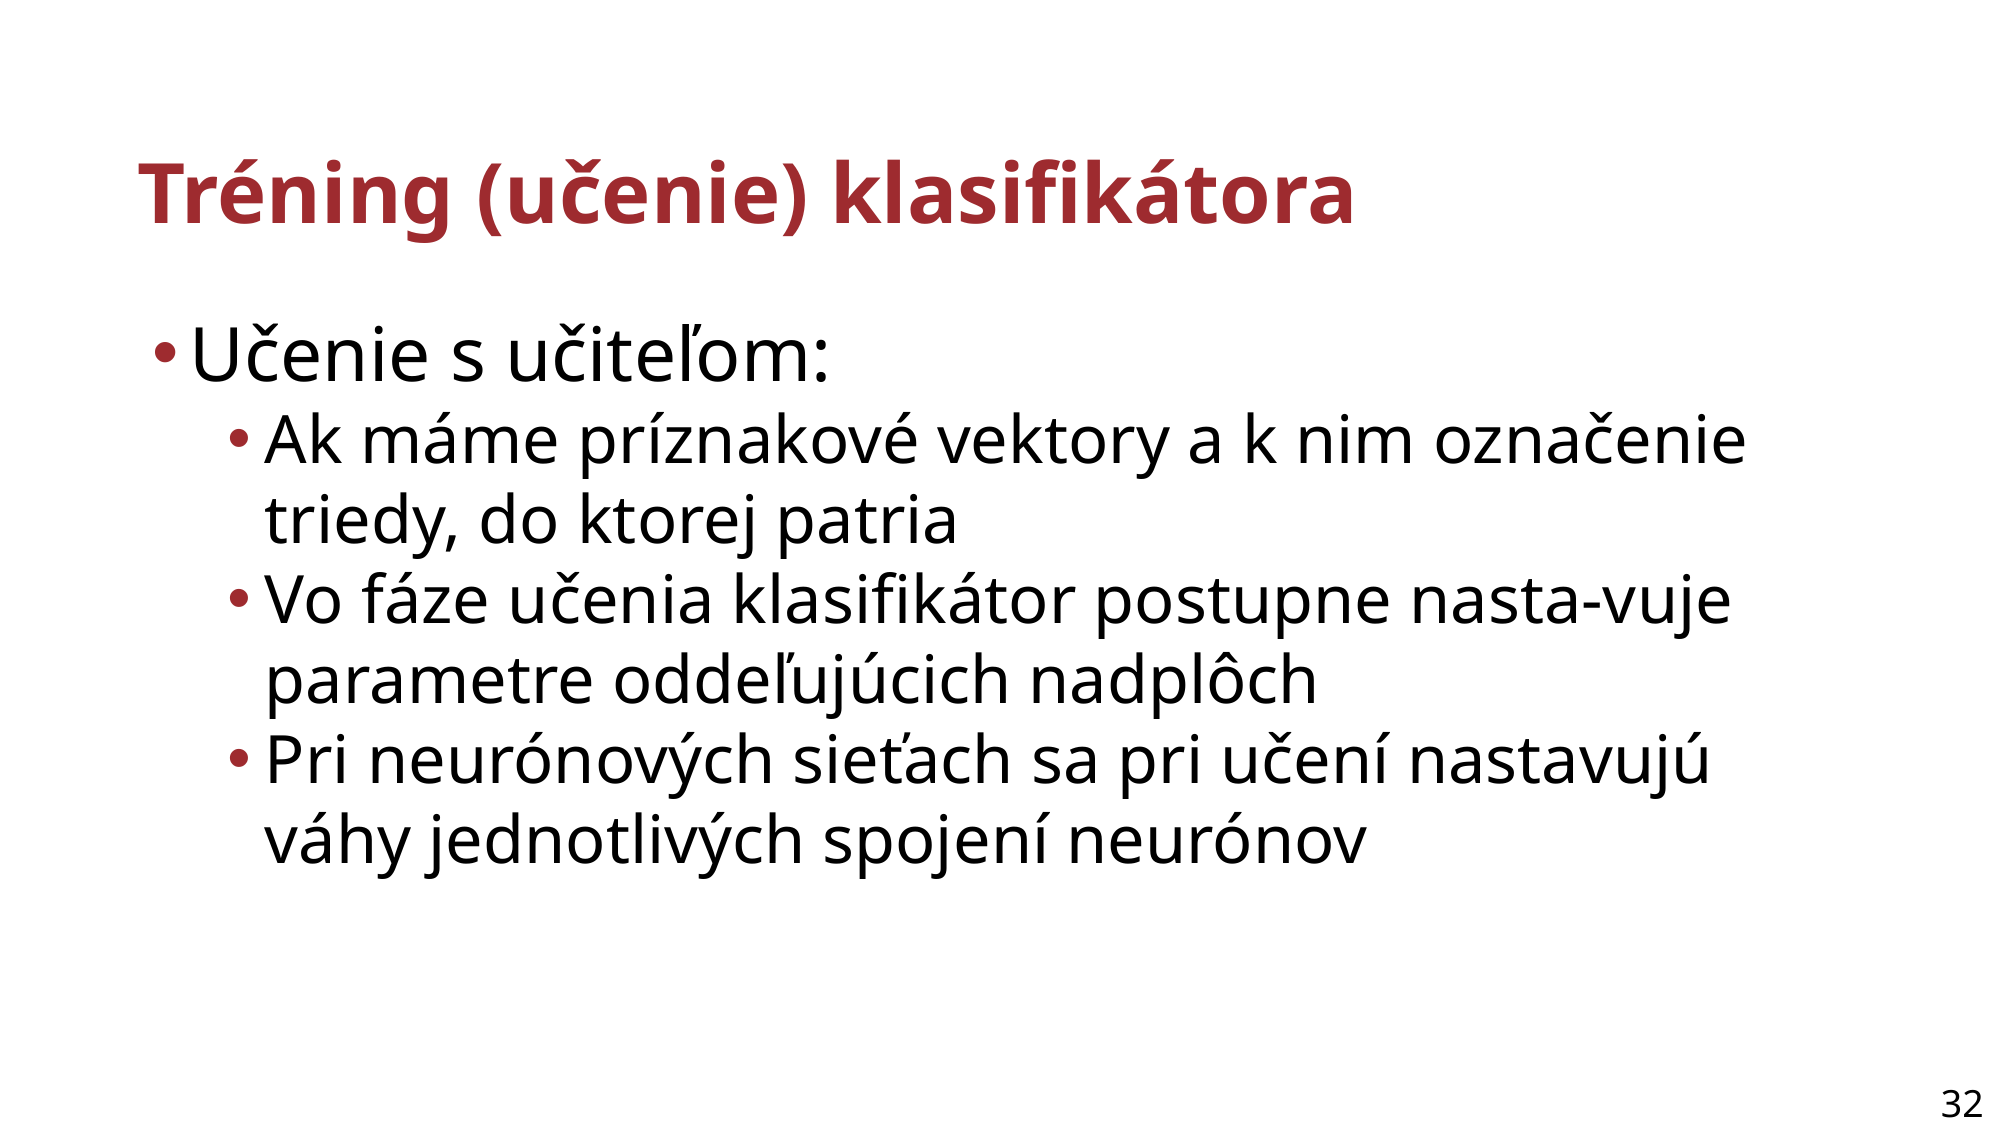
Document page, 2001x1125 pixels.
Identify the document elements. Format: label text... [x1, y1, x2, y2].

list Učenie s učiteľom: Ak máme príznakové vektory a k nim označenie triedy, do ktorej patria Vo fáze učenia klasifikátor postupne nasta-vuje parametre oddeľujúcich nadplôch Pri neurónových sieťach sa pri učení nastavujú váhy jednotlivých spojení neurónov [137, 299, 1863, 930]
title Tréning (učenie) klasifikátora [137, 116, 1717, 278]
